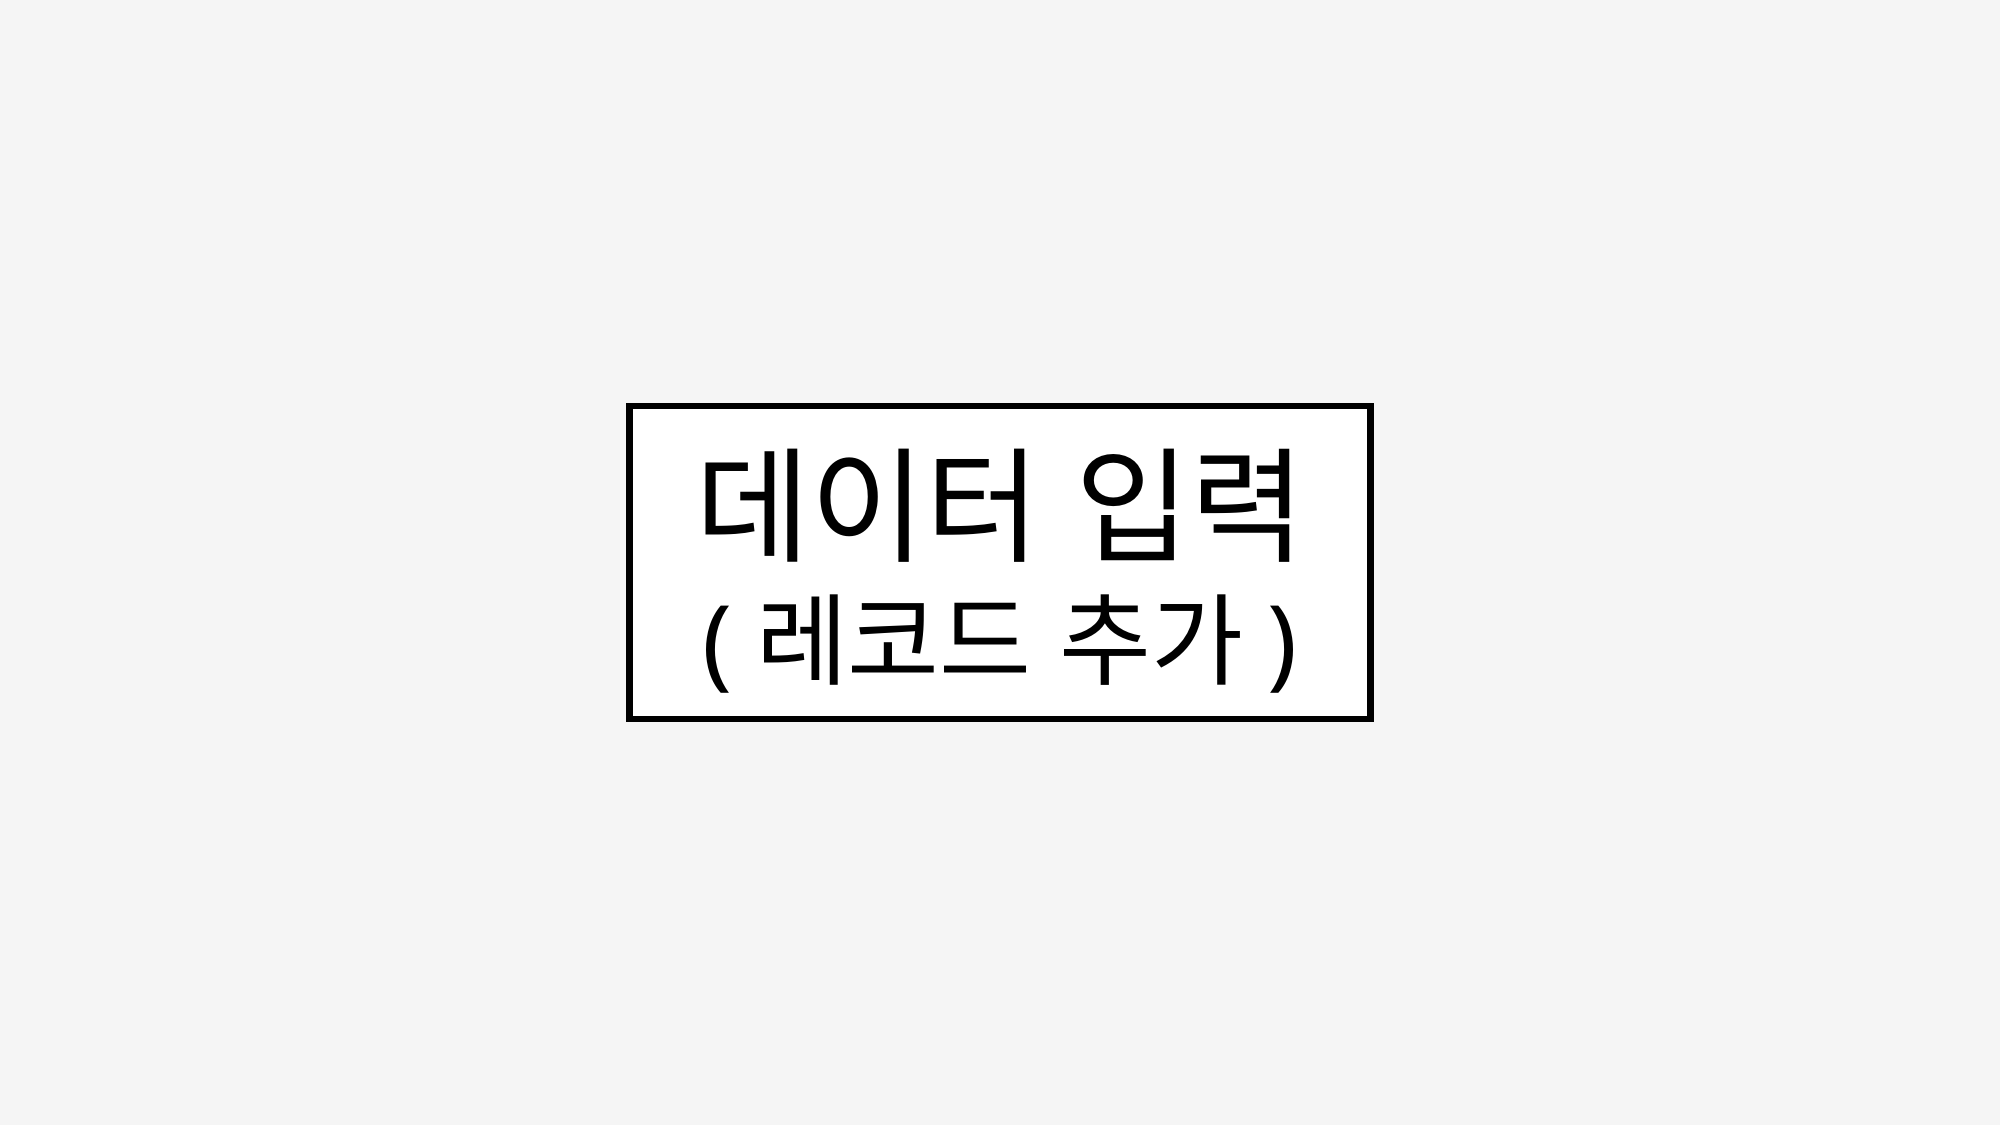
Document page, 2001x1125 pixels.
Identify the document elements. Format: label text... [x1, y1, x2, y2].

text_box 데이터 입력 (레코드 추가) [628, 405, 1371, 720]
